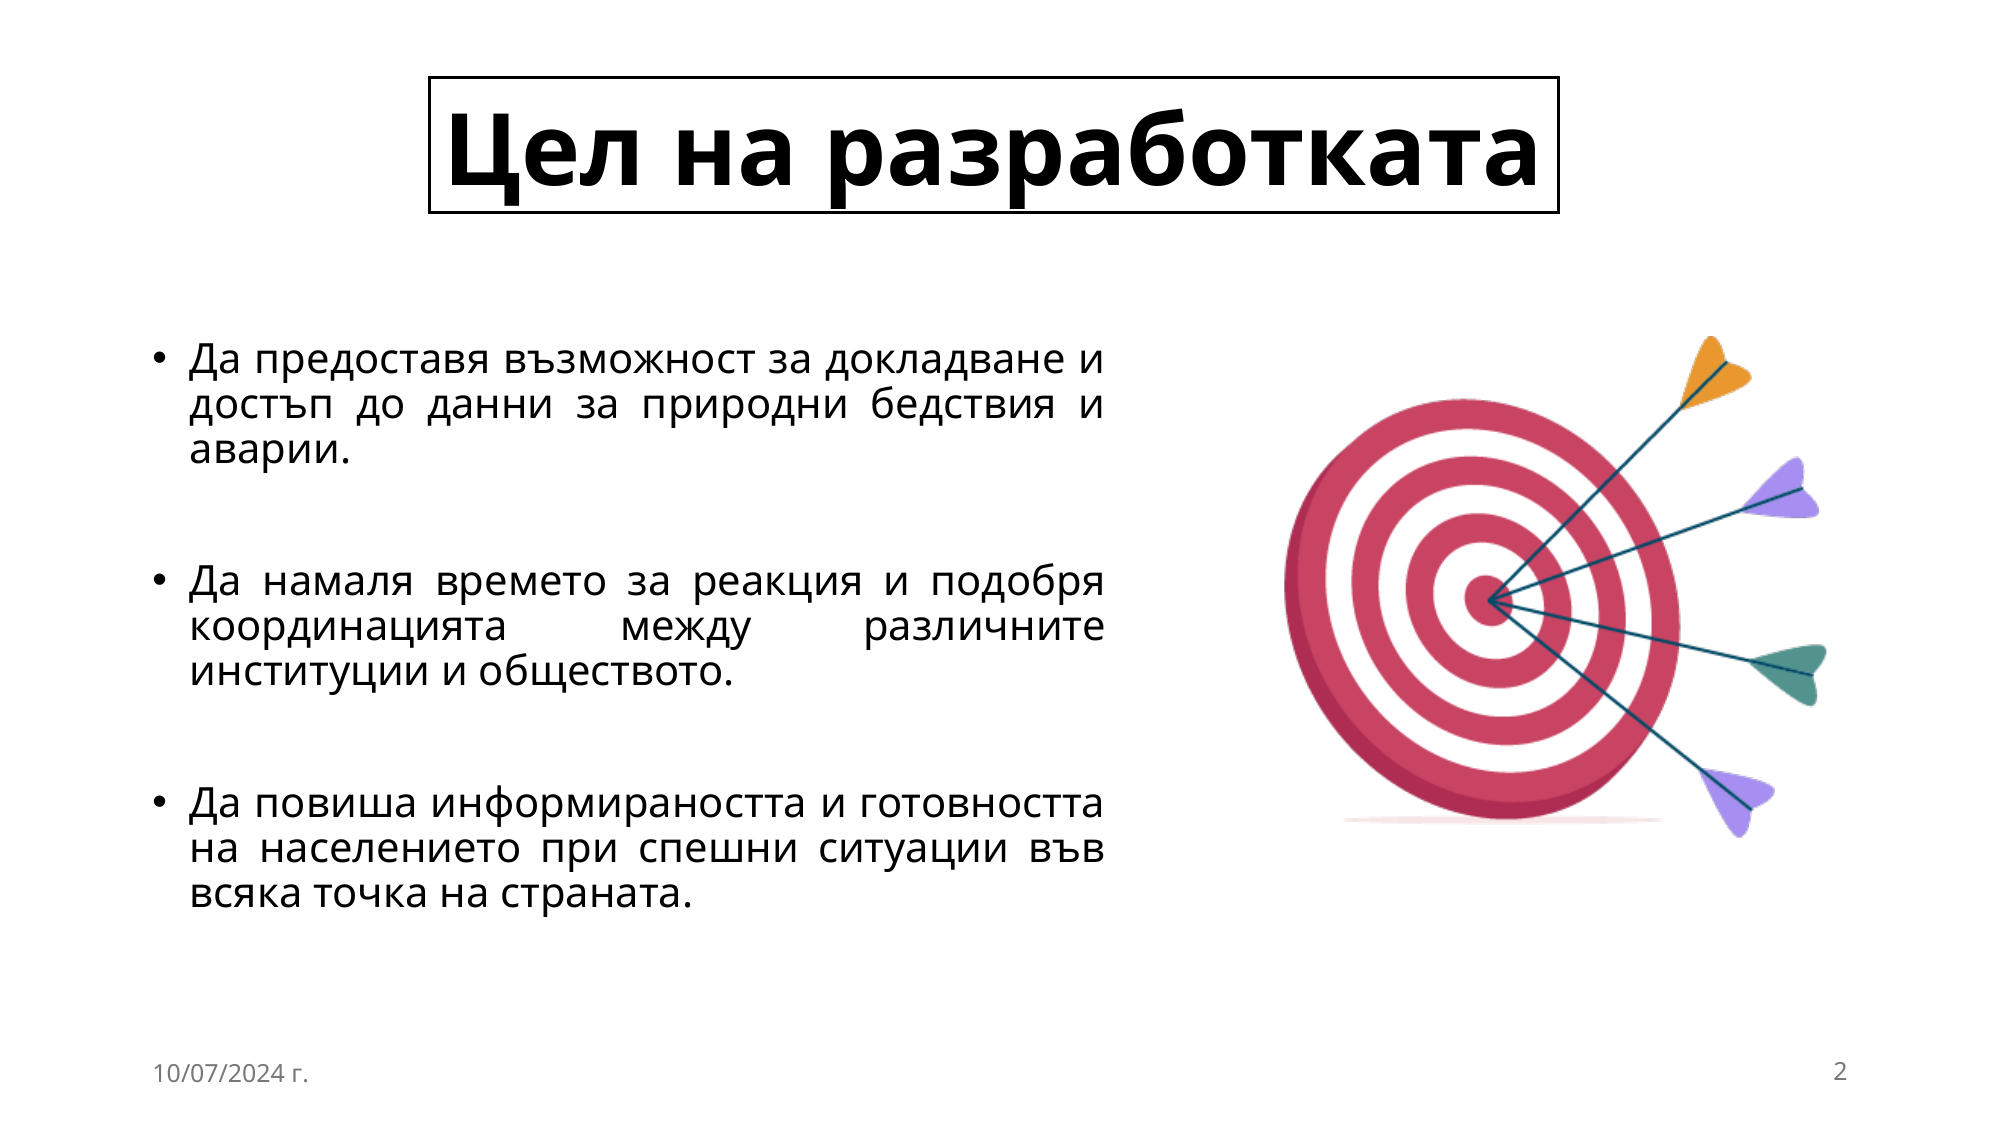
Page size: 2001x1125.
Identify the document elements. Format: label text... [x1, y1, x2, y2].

text_box Цел на разработката [428, 76, 1560, 214]
slide_number 2 [1412, 1042, 1863, 1103]
text_box Да предоставя възможност за докладване и достъп до данни за природни бедствия и аварии. Да намаля времето за реакция и подобря координацията между различните институции и обществото. Да повиша информираността и готовността на населението при спешни ситуации във всяка точка на страната. [137, 329, 1121, 927]
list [1038, 287, 2000, 886]
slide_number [137, 1042, 588, 1103]
